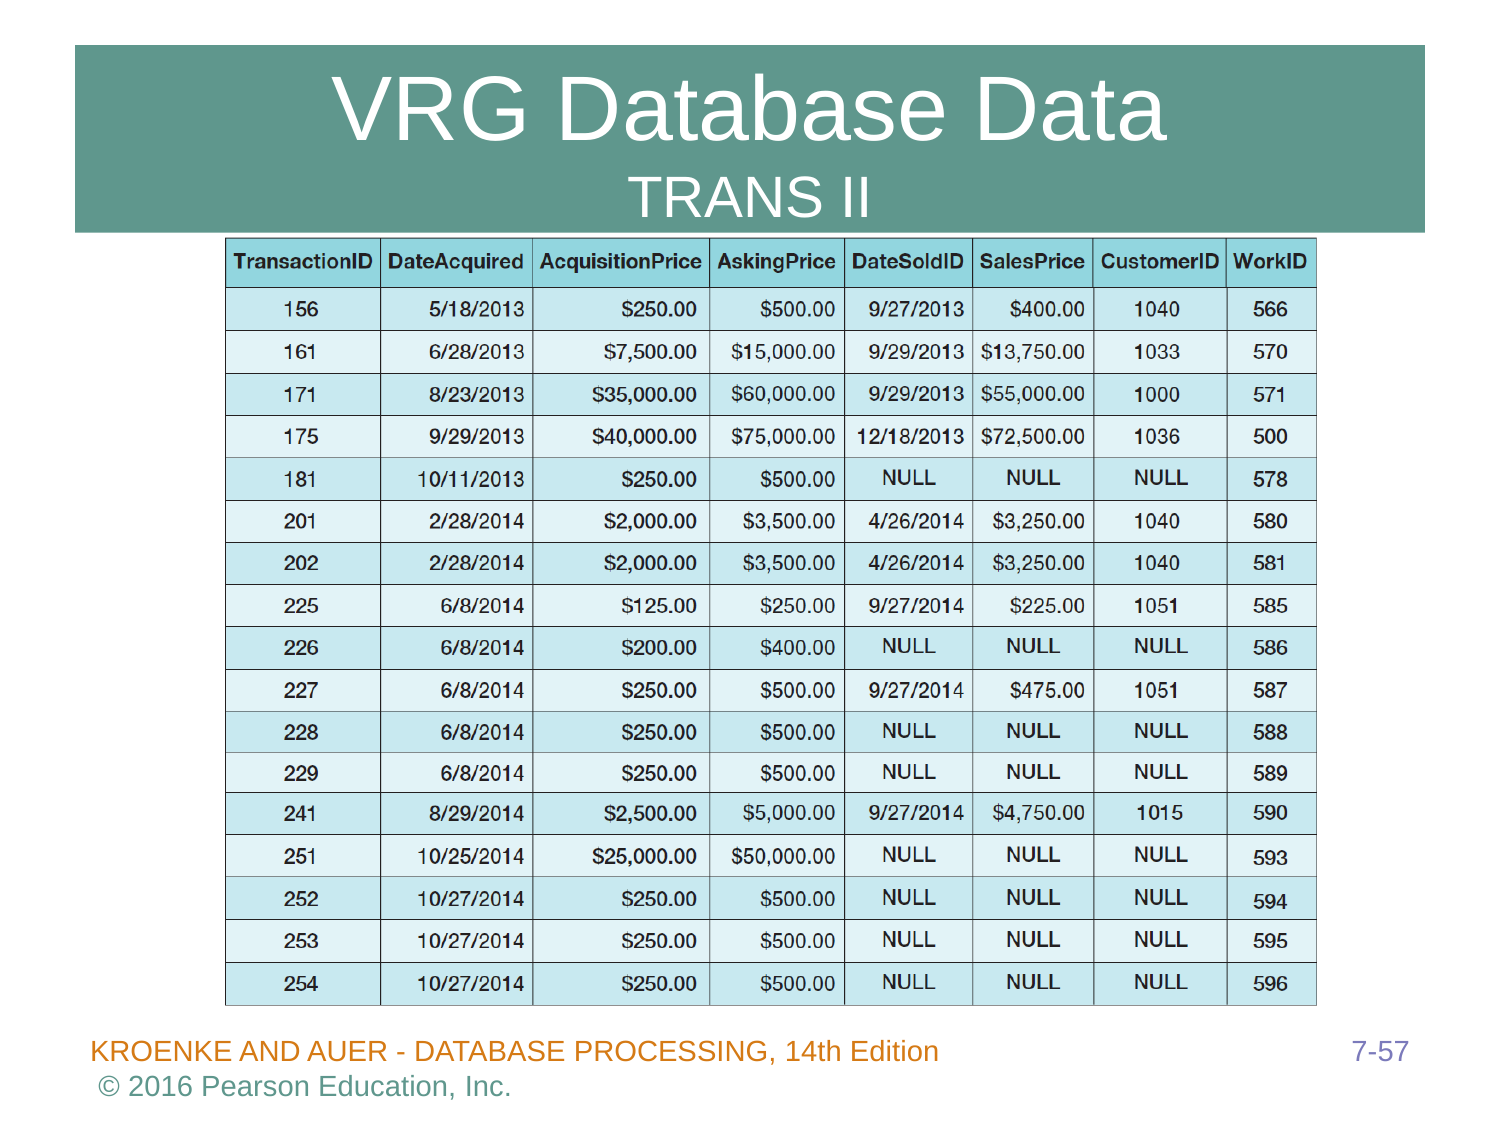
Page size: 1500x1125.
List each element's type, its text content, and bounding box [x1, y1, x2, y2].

title VRG Database Data TRANS II [74, 44, 1426, 233]
footer KROENKE AND AUER - DATABASE PROCESSING, 14th Edition © 2016 Pearson Education, Inc. [74, 1024, 963, 1104]
picture [224, 236, 1318, 1006]
slide_number 7-57 [1074, 1024, 1426, 1103]
